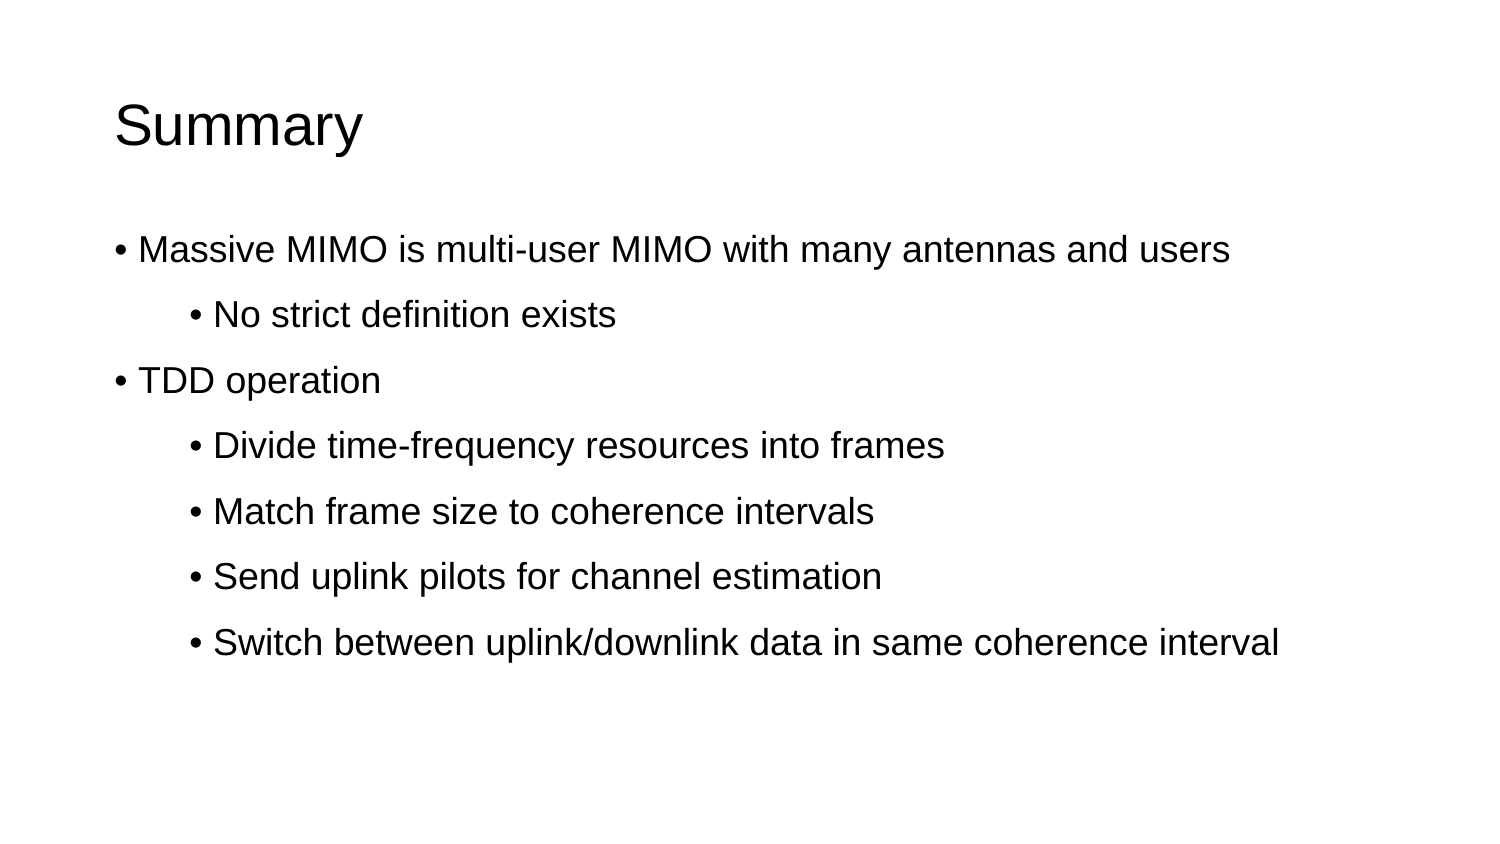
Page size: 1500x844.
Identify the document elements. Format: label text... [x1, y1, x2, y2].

title Summary [103, 44, 1397, 208]
list • Massive MIMO is multi-user MIMO with many antennas and users • No strict definition exists • TDD operation • Divide time-frequency resources into frames • Match frame size to coherence intervals • Send uplink pilots for channel estimation • Switch between uplink/downlink data in same coherence interval [103, 224, 1397, 760]
